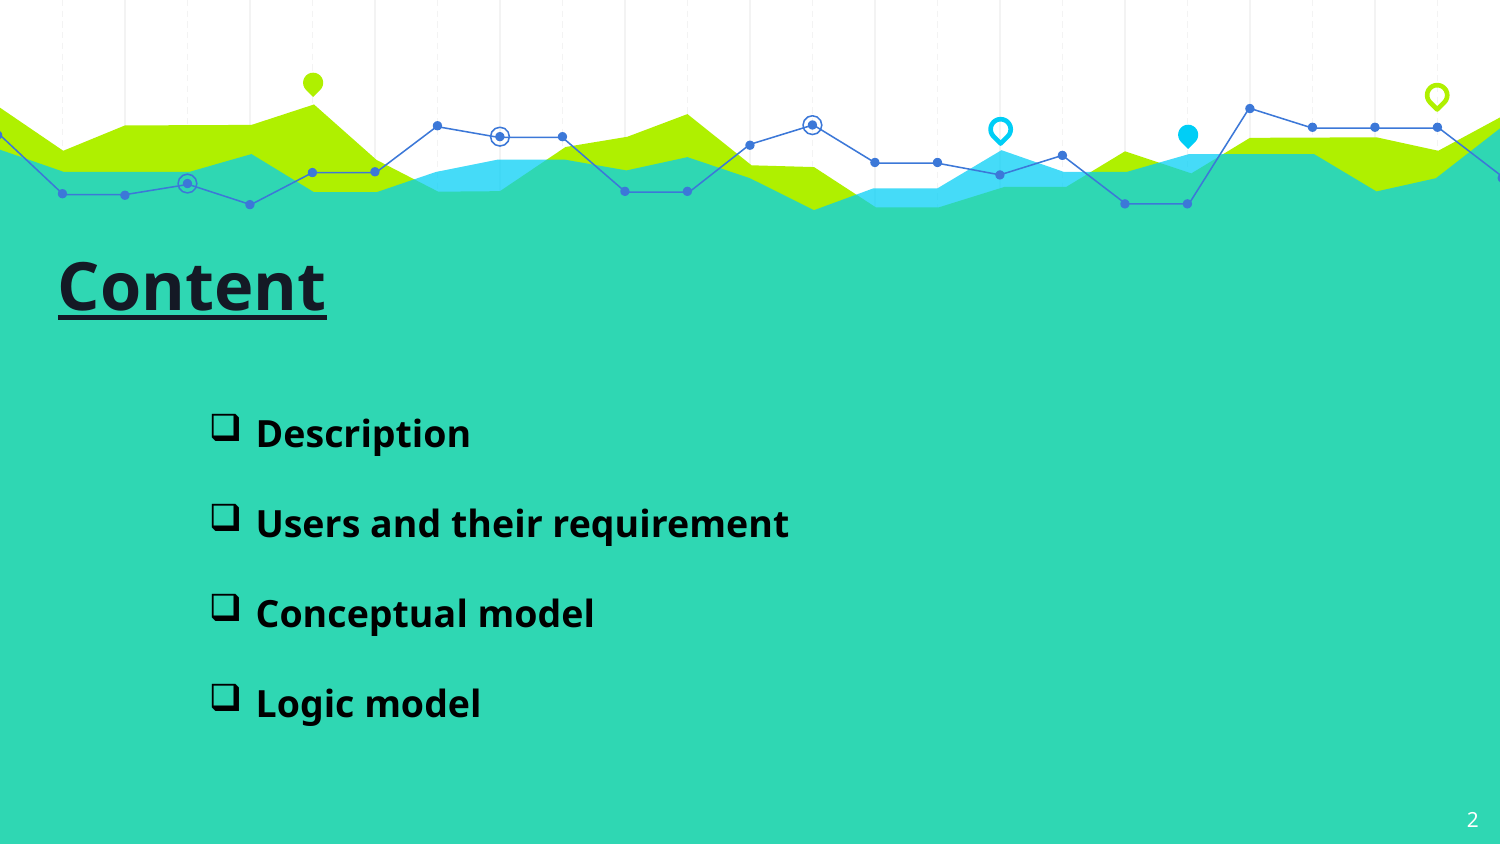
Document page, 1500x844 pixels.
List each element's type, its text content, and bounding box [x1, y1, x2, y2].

subtitle Content [42, 228, 346, 358]
text_box Description Users and their requirement Conceptual model Logic model [194, 357, 909, 733]
slide_number 2 [1403, 791, 1494, 844]
